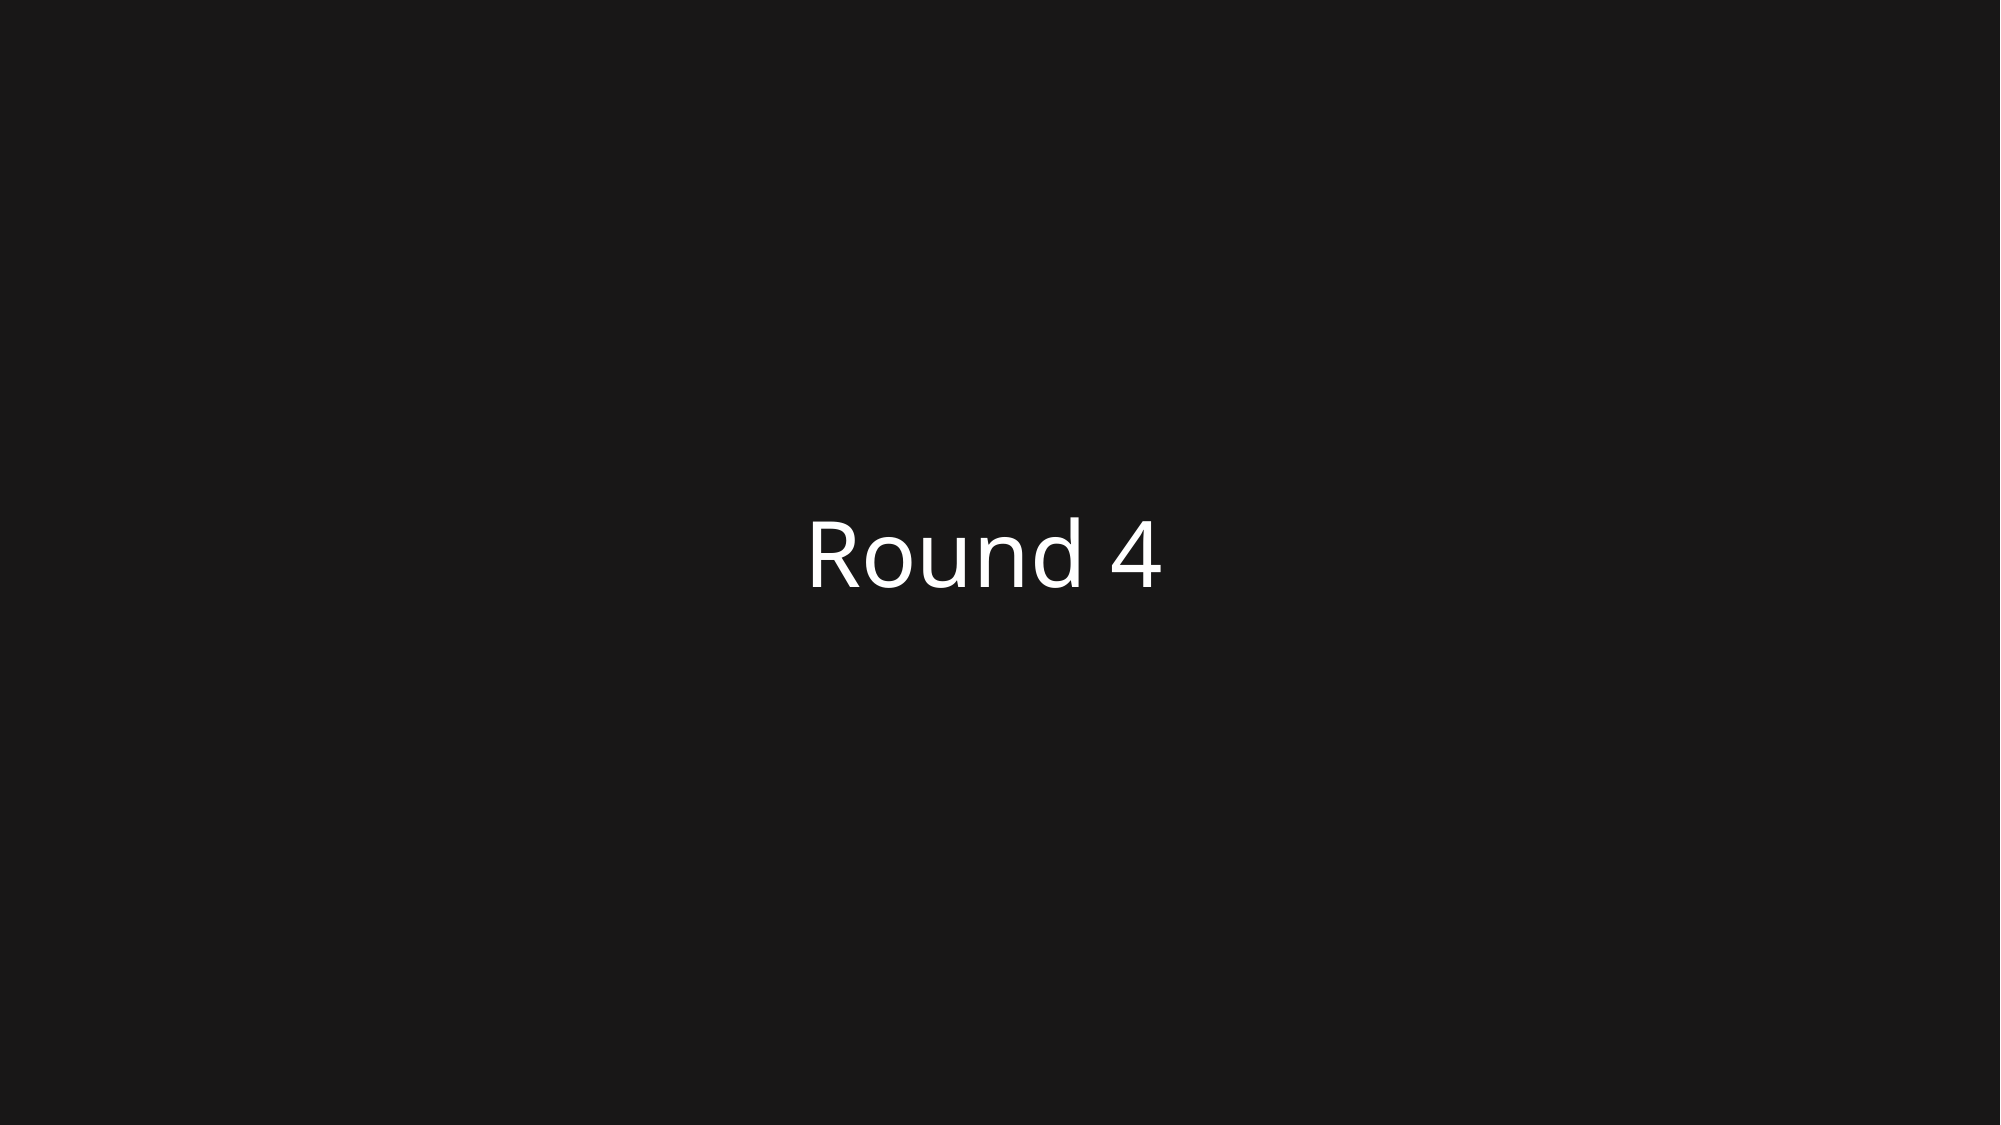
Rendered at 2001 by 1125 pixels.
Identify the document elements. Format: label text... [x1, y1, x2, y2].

title Round 4 [789, 489, 2000, 628]
